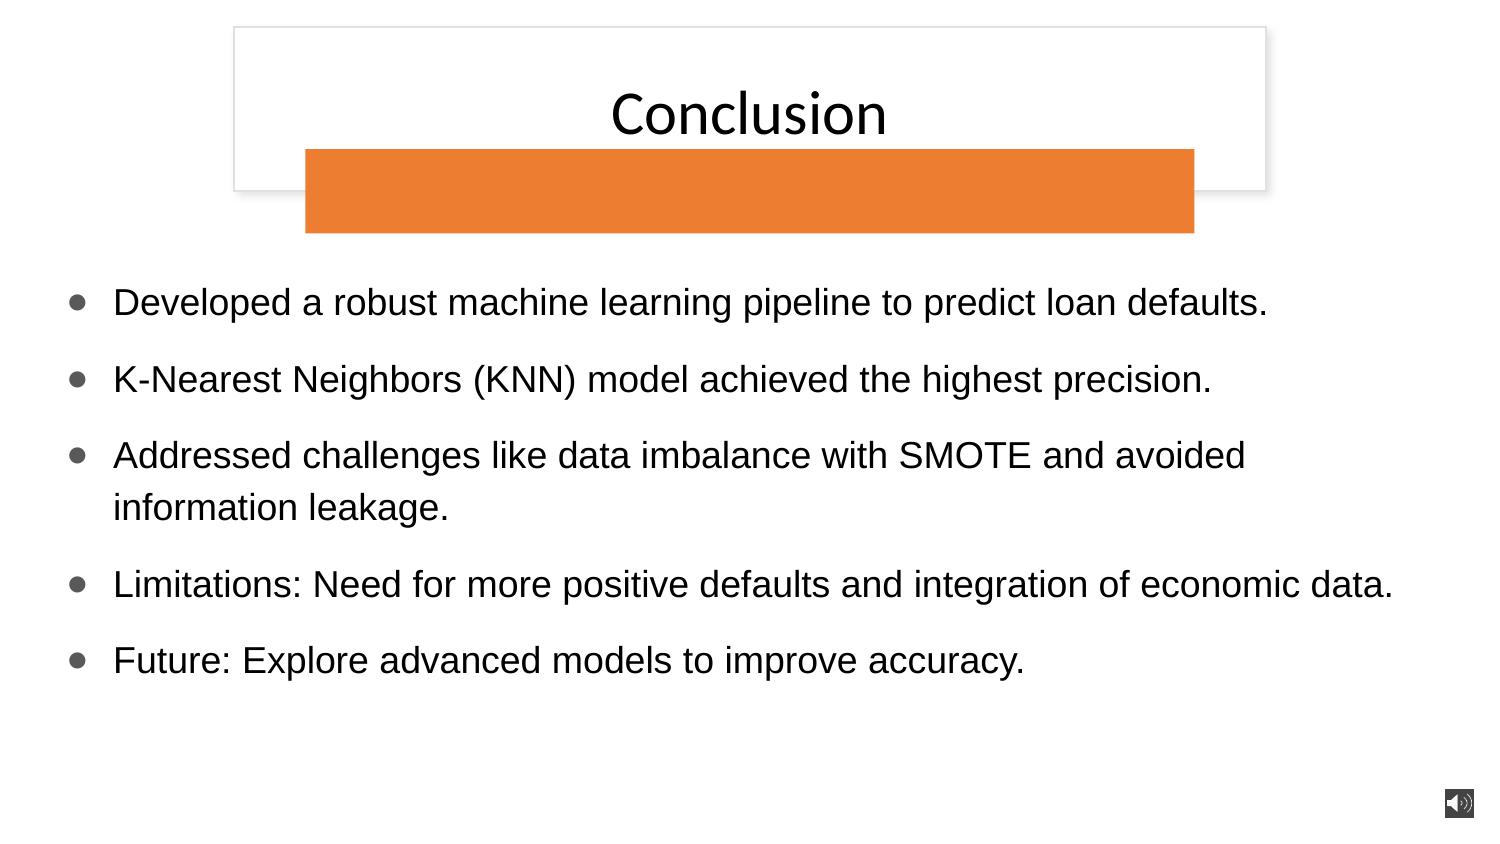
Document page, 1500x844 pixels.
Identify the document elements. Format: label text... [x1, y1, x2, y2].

picture [1443, 787, 1476, 819]
list Developed a robust machine learning pipeline to predict loan defaults. K-Nearest Neighbors (KNN) model achieved the highest precision. Addressed challenges like data imbalance with SMOTE and avoided information leakage. Limitations: Need for more positive defaults and integration of economic data. Future: Explore advanced models to improve accuracy. [51, 256, 1449, 817]
text_box Conclusion [234, 27, 1266, 192]
text_box [305, 149, 1195, 234]
